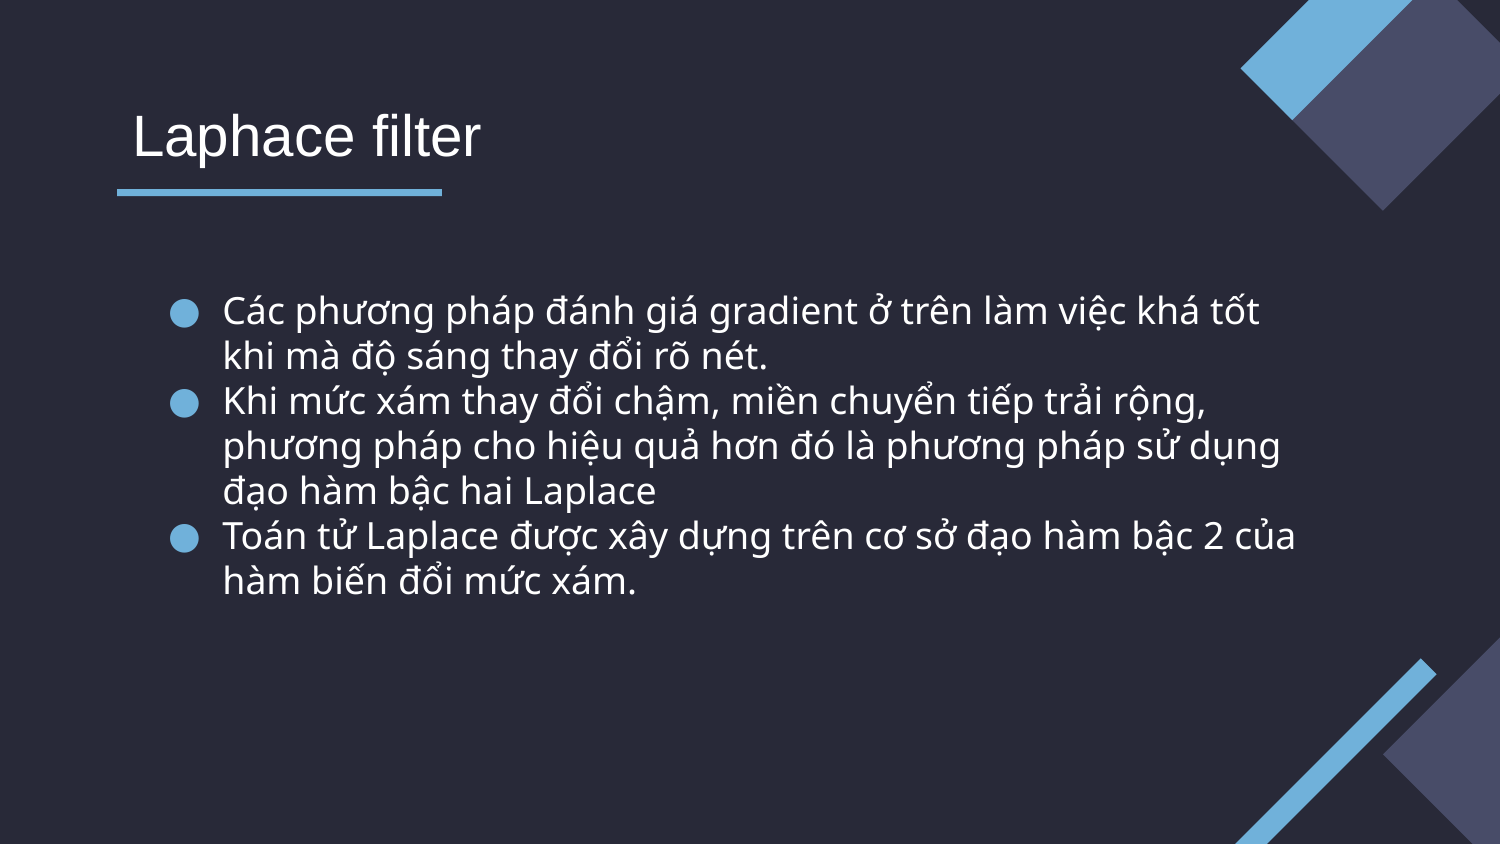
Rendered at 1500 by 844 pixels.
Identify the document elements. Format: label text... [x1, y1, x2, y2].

text_box [117, 189, 442, 197]
title Laphace filter [116, 88, 1383, 177]
